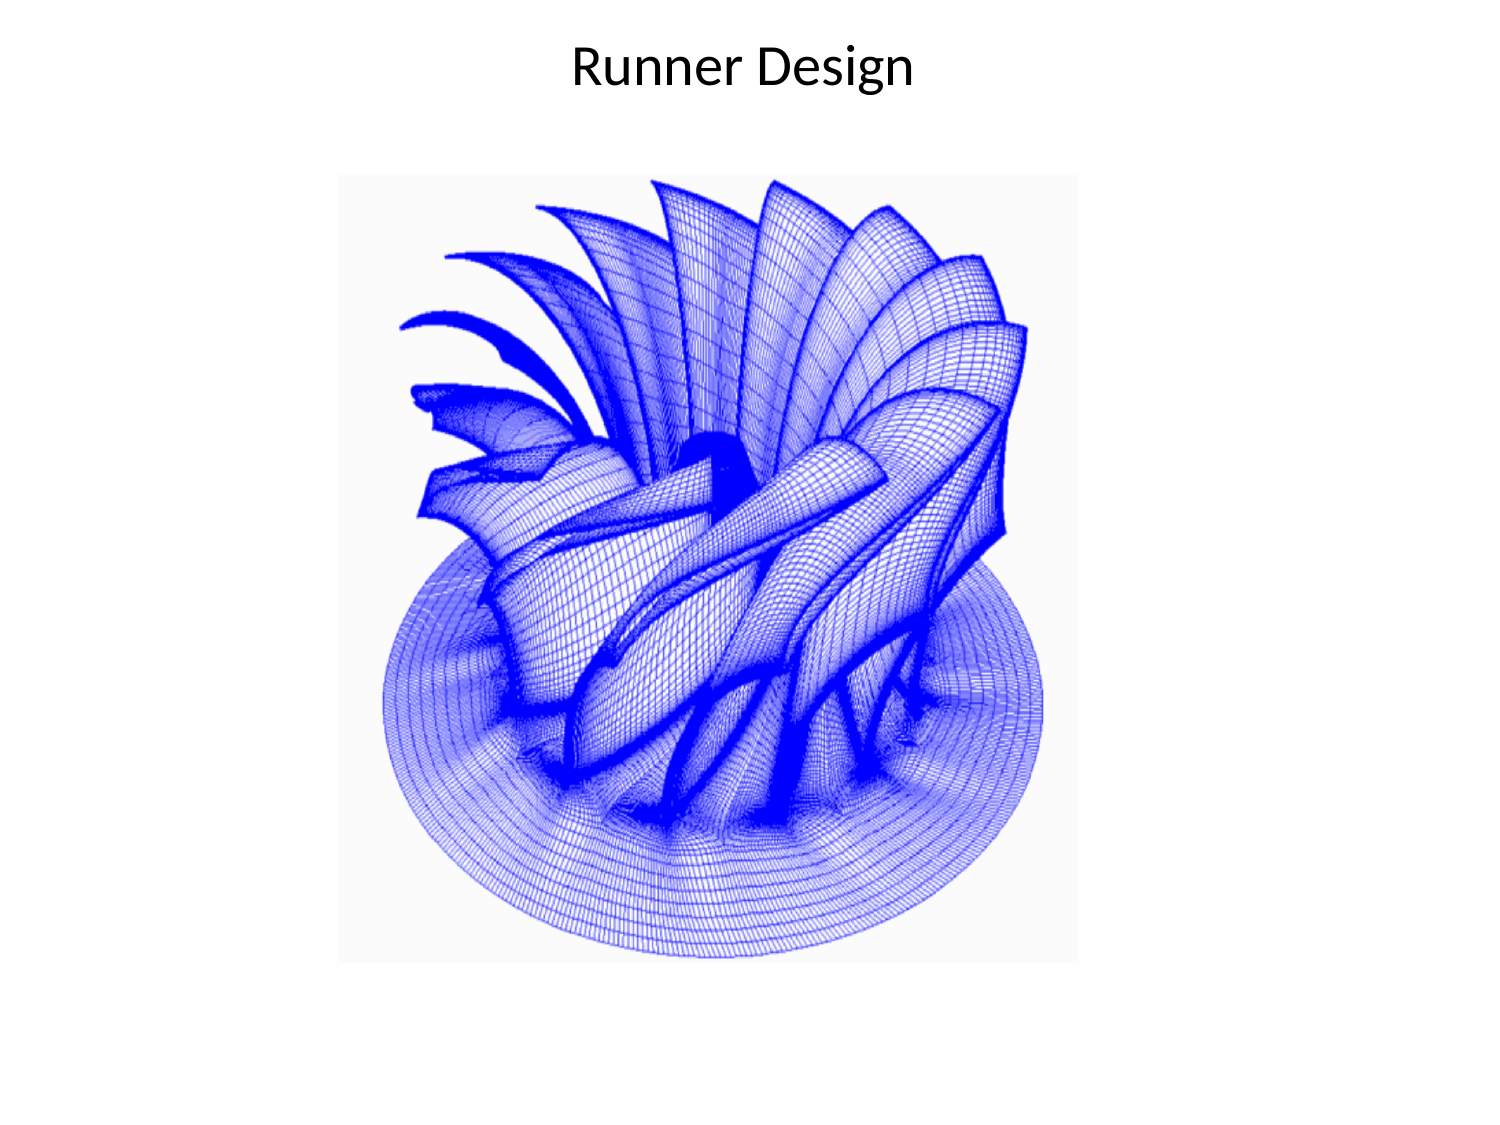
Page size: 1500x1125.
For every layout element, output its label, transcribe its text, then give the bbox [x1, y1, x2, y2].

picture [337, 174, 1080, 963]
title Runner Design [112, 0, 1388, 125]
